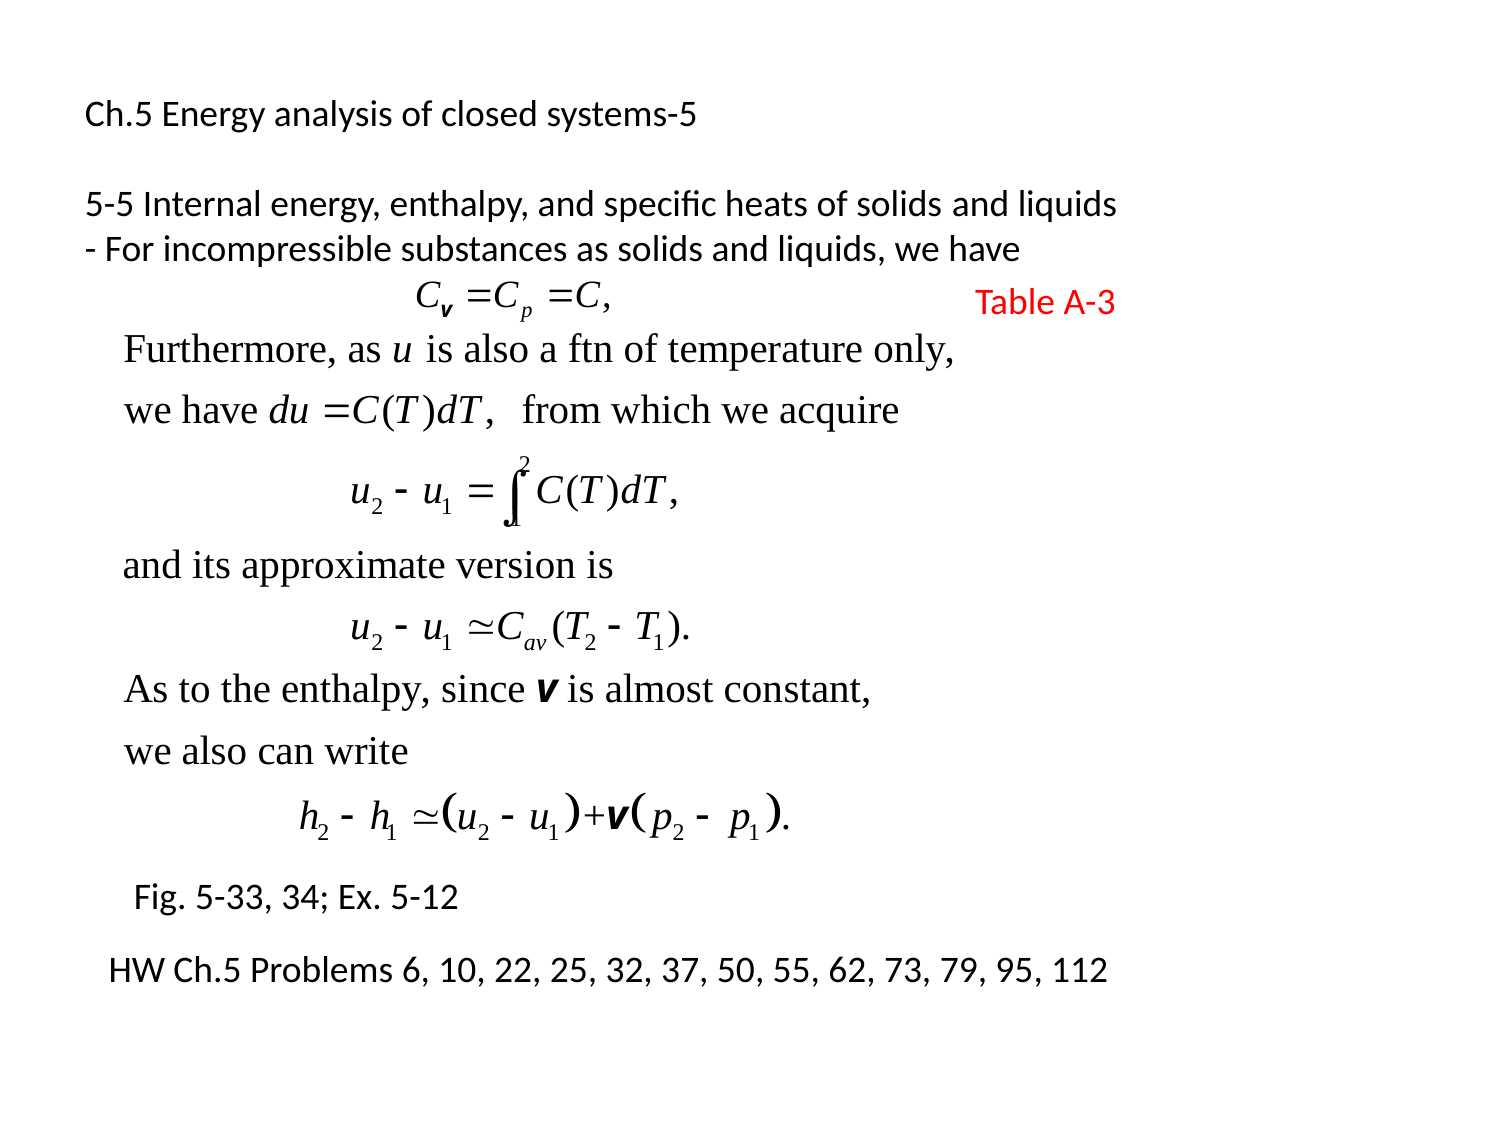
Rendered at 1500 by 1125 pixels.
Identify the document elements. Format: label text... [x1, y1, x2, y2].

text_box Table A-3 [960, 269, 1131, 330]
text_box Ch.5 Energy analysis of closed systems-5 5-5 Internal energy, enthalpy, and specific heats of solids and liquids - For incompressible substances as solids and liquids, we have [70, 81, 1442, 1087]
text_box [117, 324, 975, 853]
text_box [410, 269, 618, 331]
text_box Fig. 5-33, 34; Ex. 5-12 [119, 865, 475, 925]
text_box HW Ch.5 Problems 6, 10, 22, 25, 32, 37, 50, 55, 62, 73, 79, 95, 112 [93, 937, 1142, 998]
